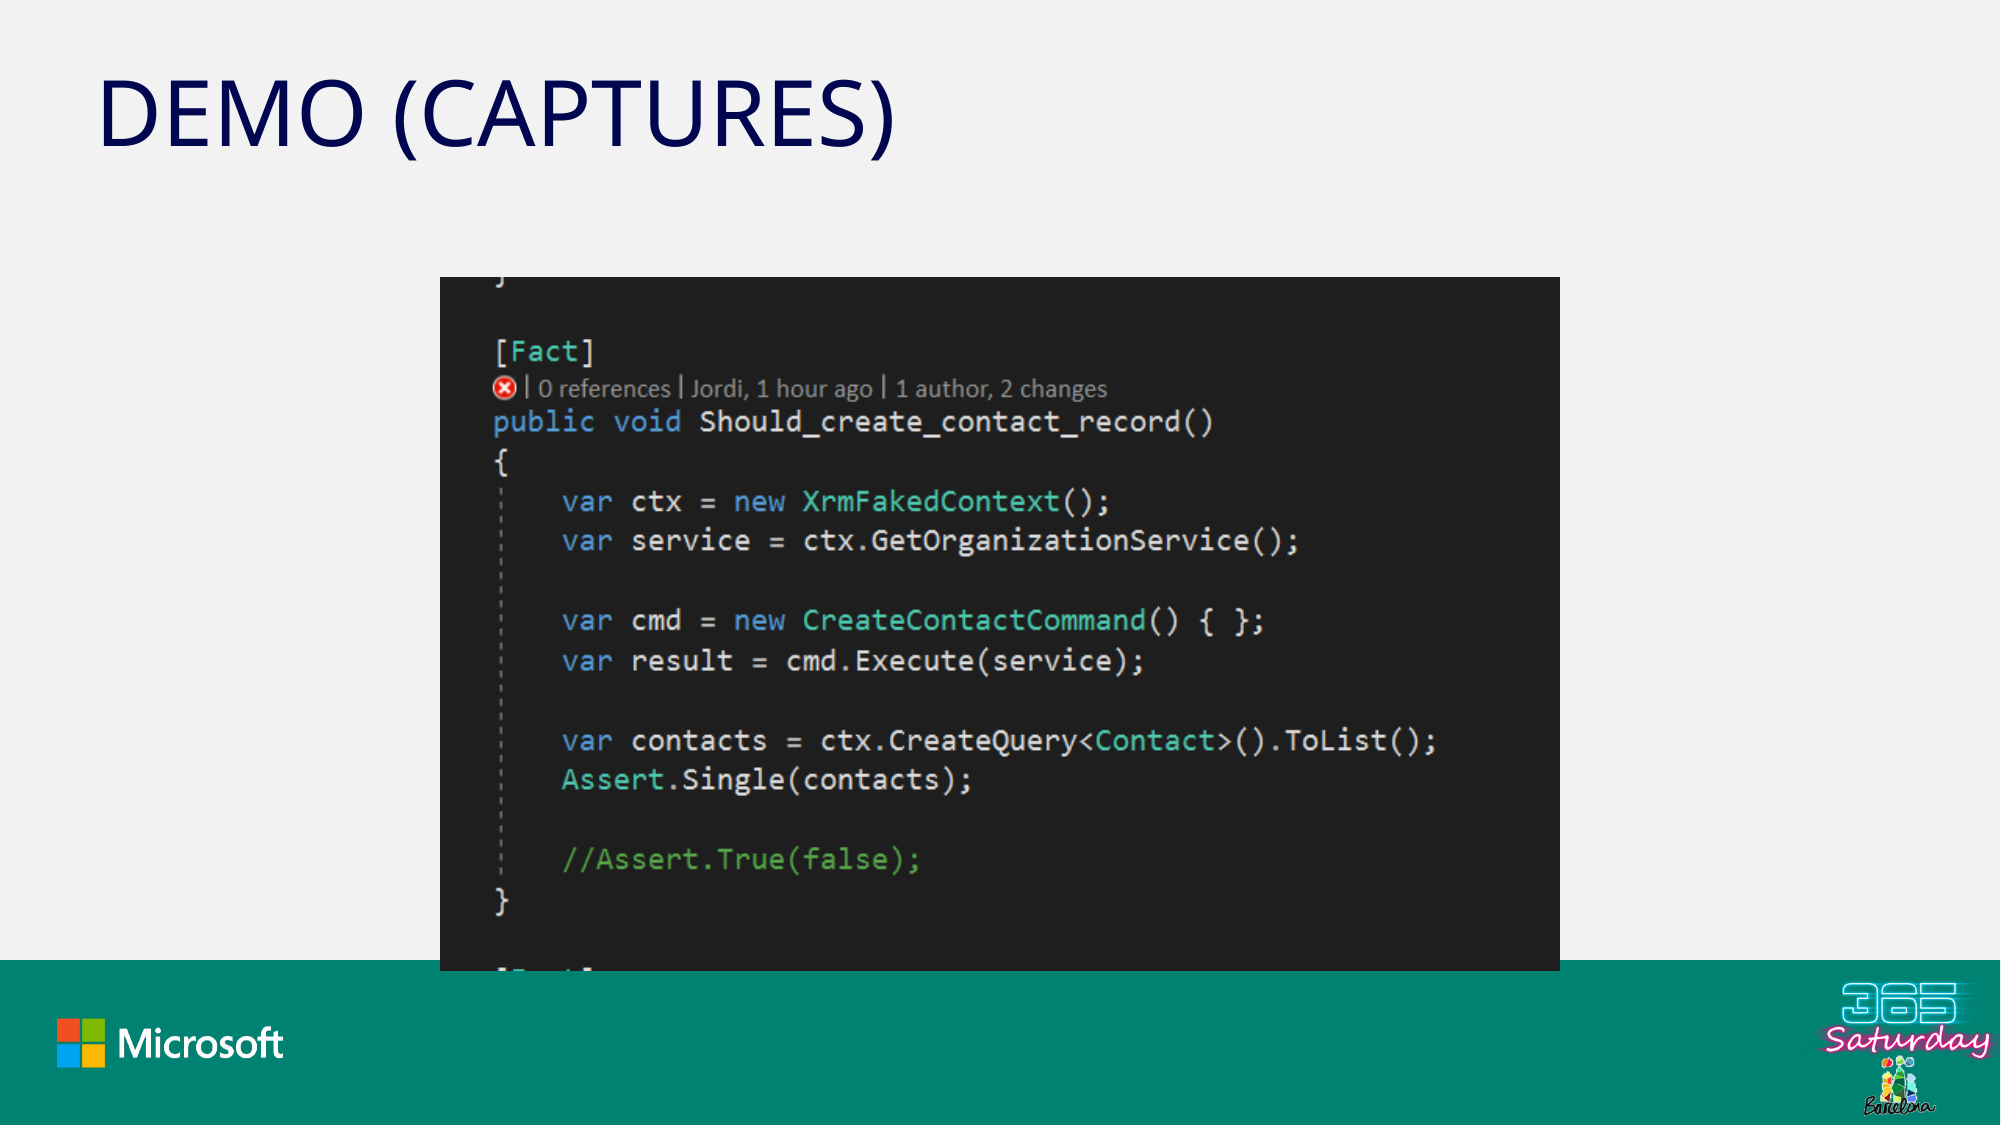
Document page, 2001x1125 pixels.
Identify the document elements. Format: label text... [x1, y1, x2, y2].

picture [440, 277, 1560, 972]
picture [25, 989, 314, 1096]
picture [1798, 967, 2000, 1118]
title DEMO (CAPTURES) [81, 59, 1863, 278]
